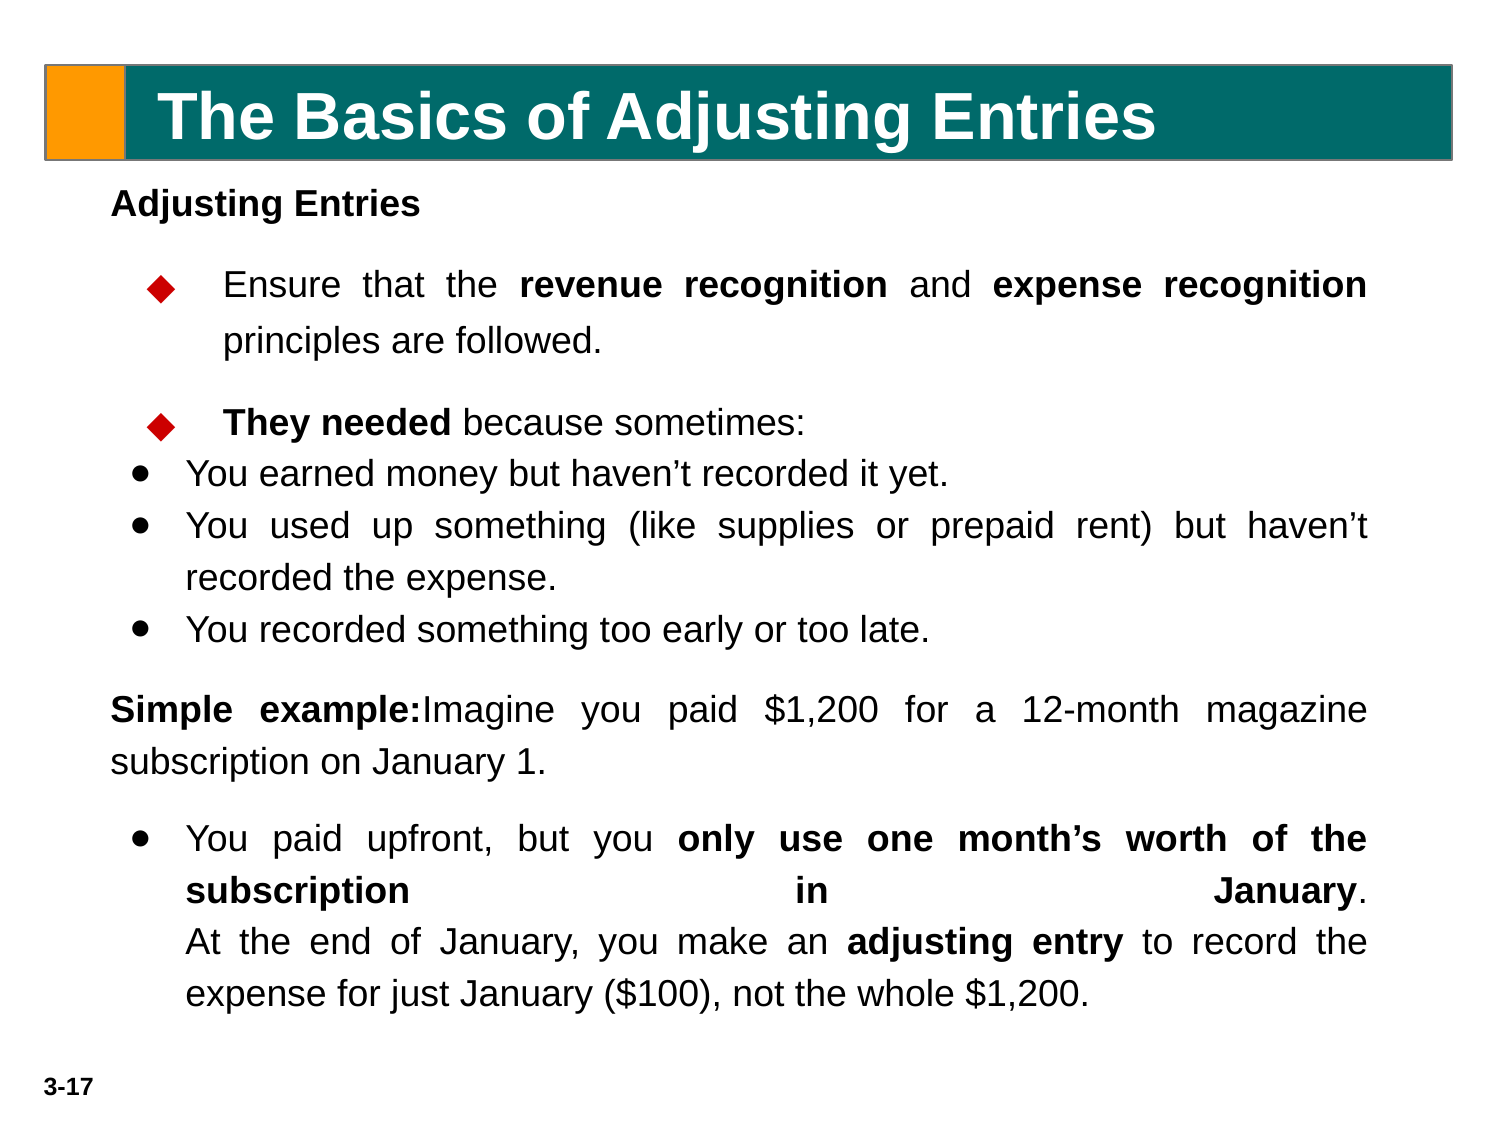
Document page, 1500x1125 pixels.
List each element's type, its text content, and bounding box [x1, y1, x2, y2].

text_box [45, 65, 125, 161]
text_box The Basics of Adjusting Entries [125, 65, 1453, 161]
text_box Adjusting Entries Ensure that the revenue recognition and expense recognition principles are followed. They needed because sometimes: You earned money but haven’t recorded it yet. You used up something (like supplies or prepaid rent) but haven’t recorded the expense. You recorded something too early or too late. Simple example:Imagine you paid $1,200 for a 12-month magazine subscription on January 1. You paid upfront, but you only use one month’s worth of the subscription in January. At the end of January, you make an adjusting entry to record the expense for just January ($100), not the whole $1,200. [95, 161, 1383, 1022]
